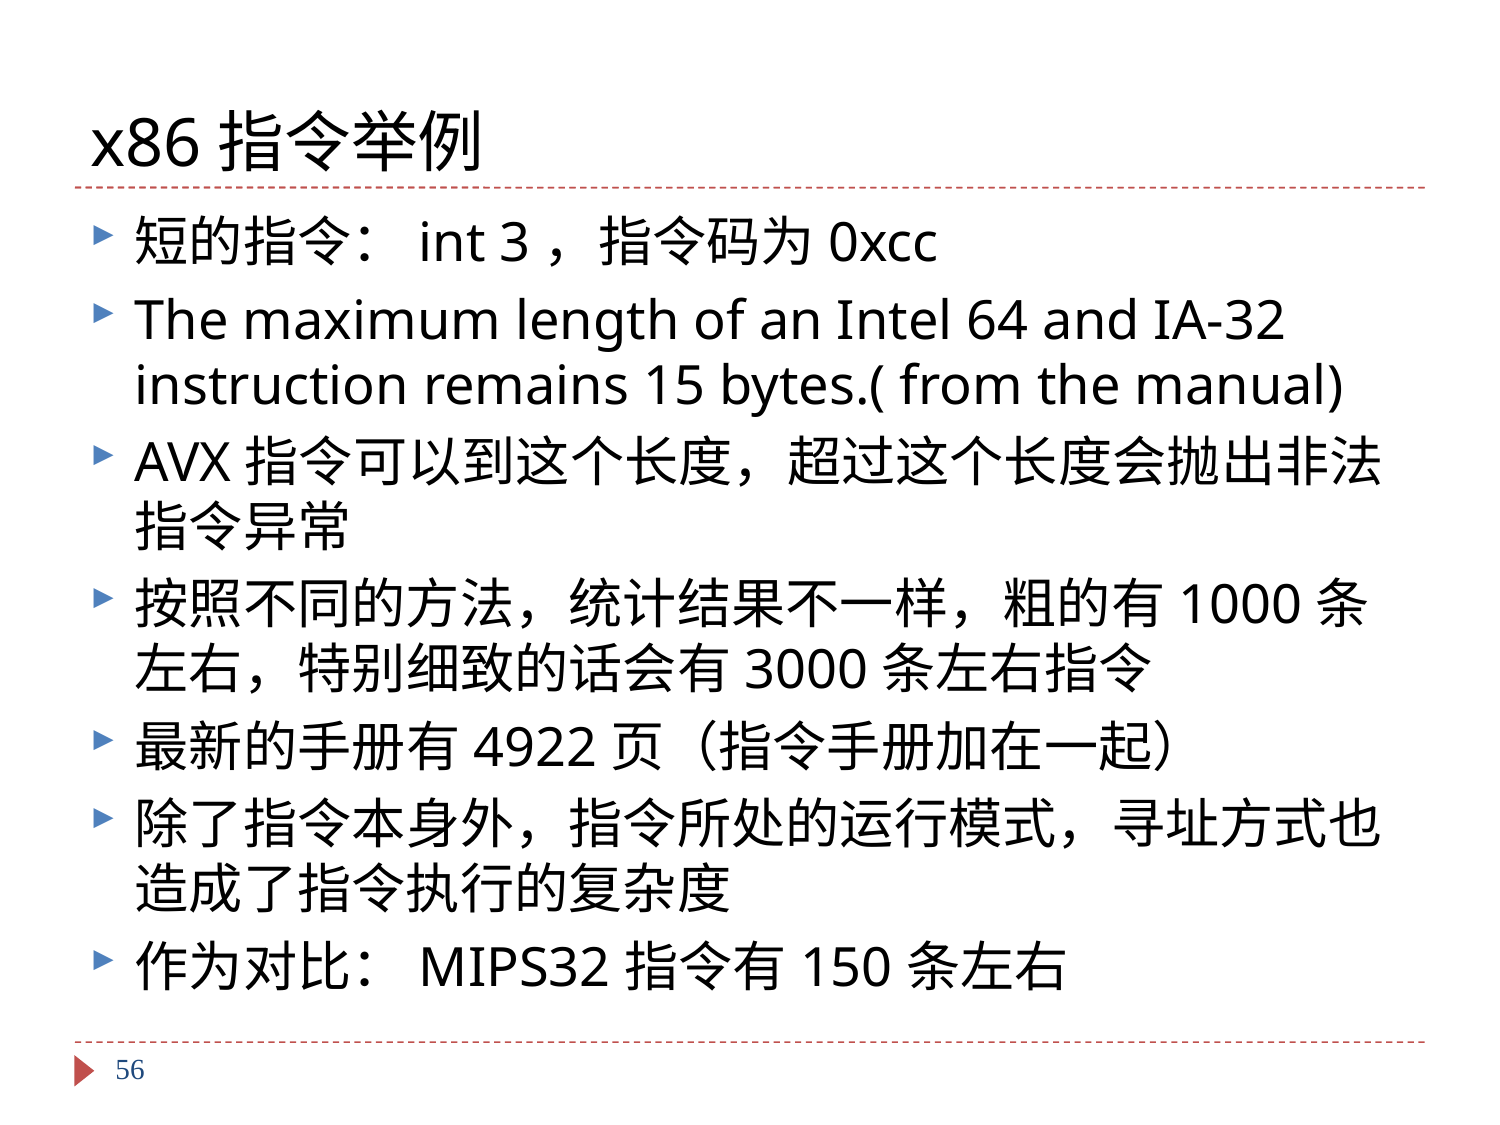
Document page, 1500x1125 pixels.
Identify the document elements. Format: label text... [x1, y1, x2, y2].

slide_number 56 [100, 1042, 426, 1103]
list 短的指令：int 3，指令码为0xcc The maximum length of an Intel 64 and IA-32 instruction remains 15 bytes.( from the manual) AVX指令可以到这个长度，超过这个长度会抛出非法指令异常 按照不同的方法，统计结果不一样，粗的有1000条左右，特别细致的话会有3000条左右指令 最新的手册有4922页（指令手册加在一起） 除了指令本身外，指令所处的运行模式，寻址方式也造成了指令执行的复杂度 作为对比：MIPS32指令有150条左右 [75, 200, 1425, 1006]
title x86指令举例 [75, 24, 1425, 188]
